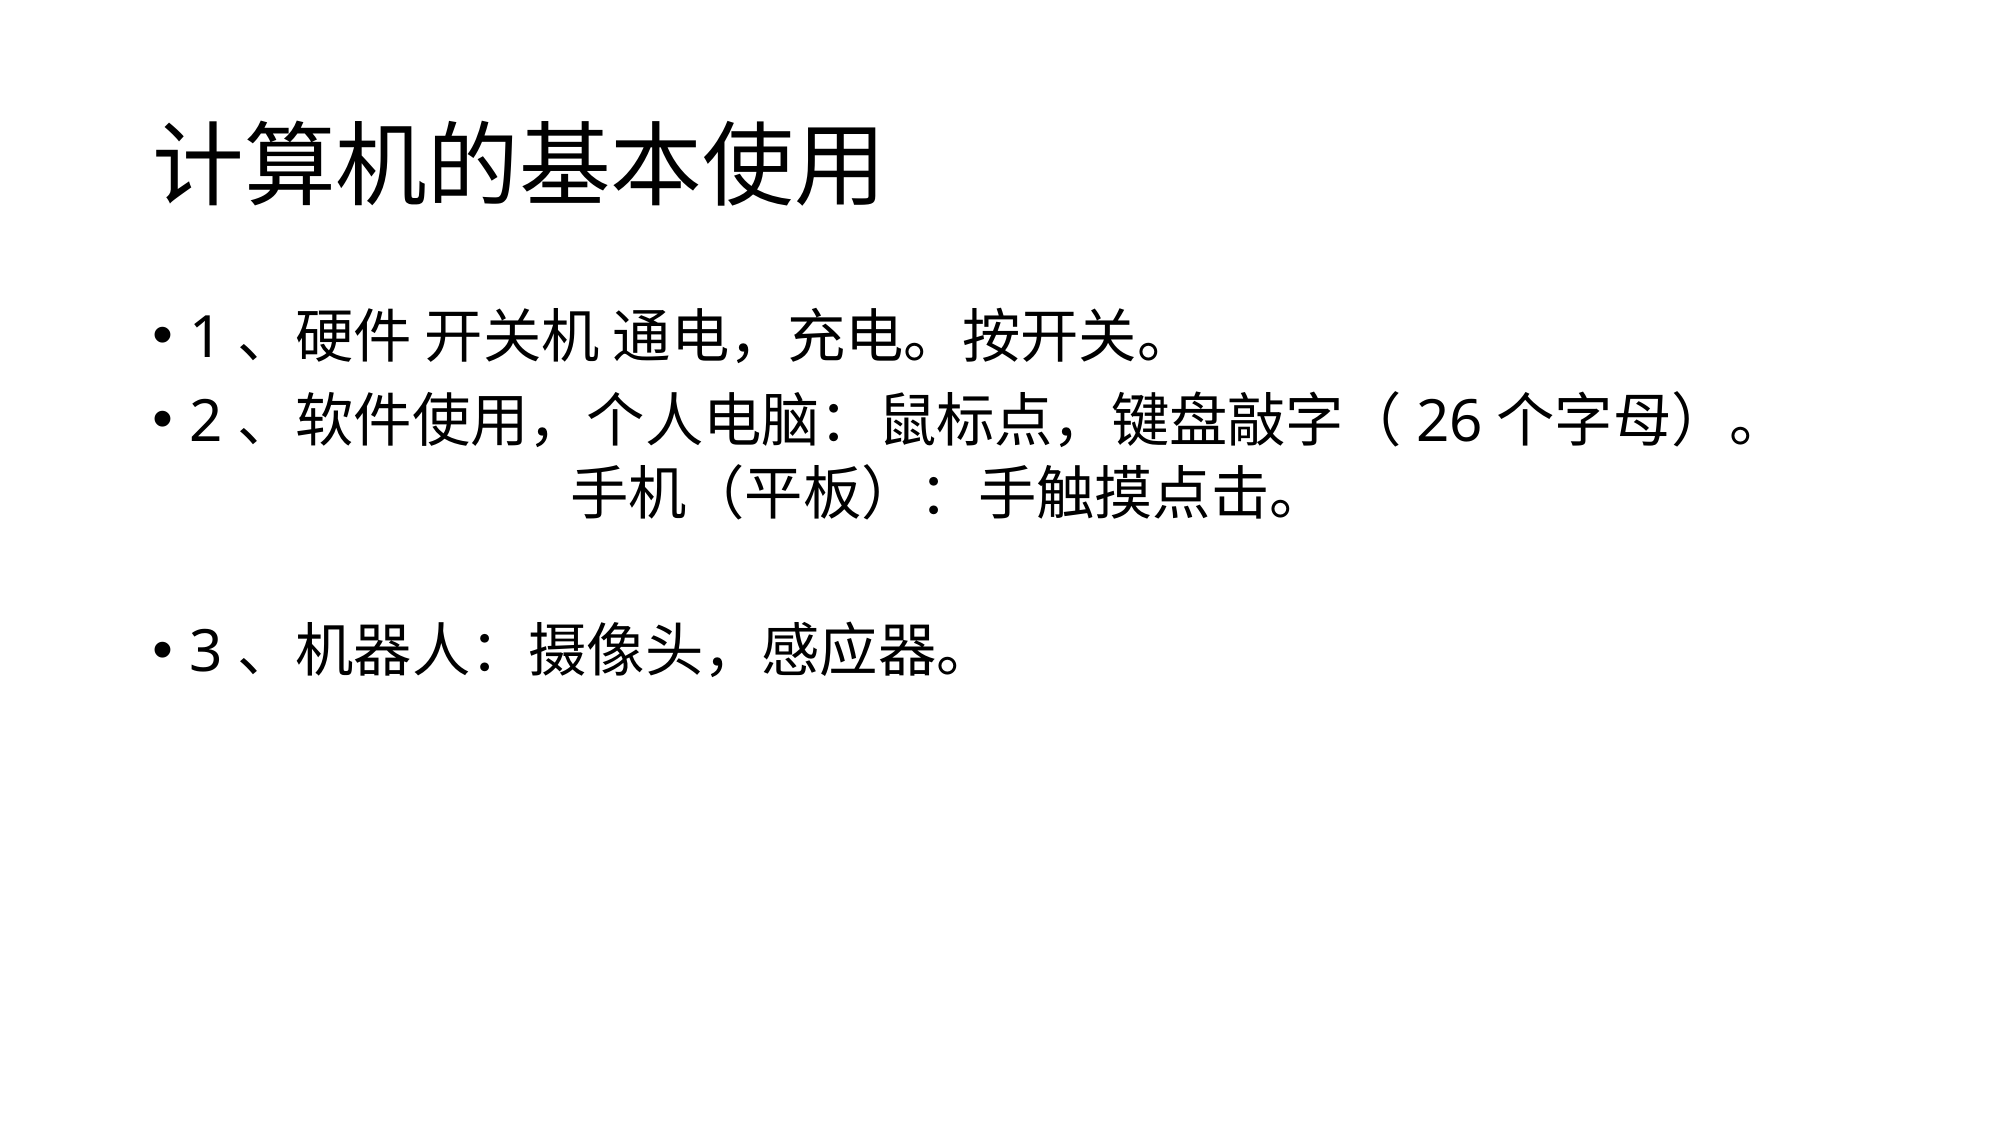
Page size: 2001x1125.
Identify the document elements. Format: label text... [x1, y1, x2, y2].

title 计算机的基本使用 [137, 59, 1863, 278]
list 1、硬件 开关机 通电，充电。按开关。 2、软件使用，个人电脑：鼠标点，键盘敲字（26个字母）。 手机（平板）：手触摸点击。 3、机器人：摄像头，感应器。 [137, 299, 1863, 1014]
